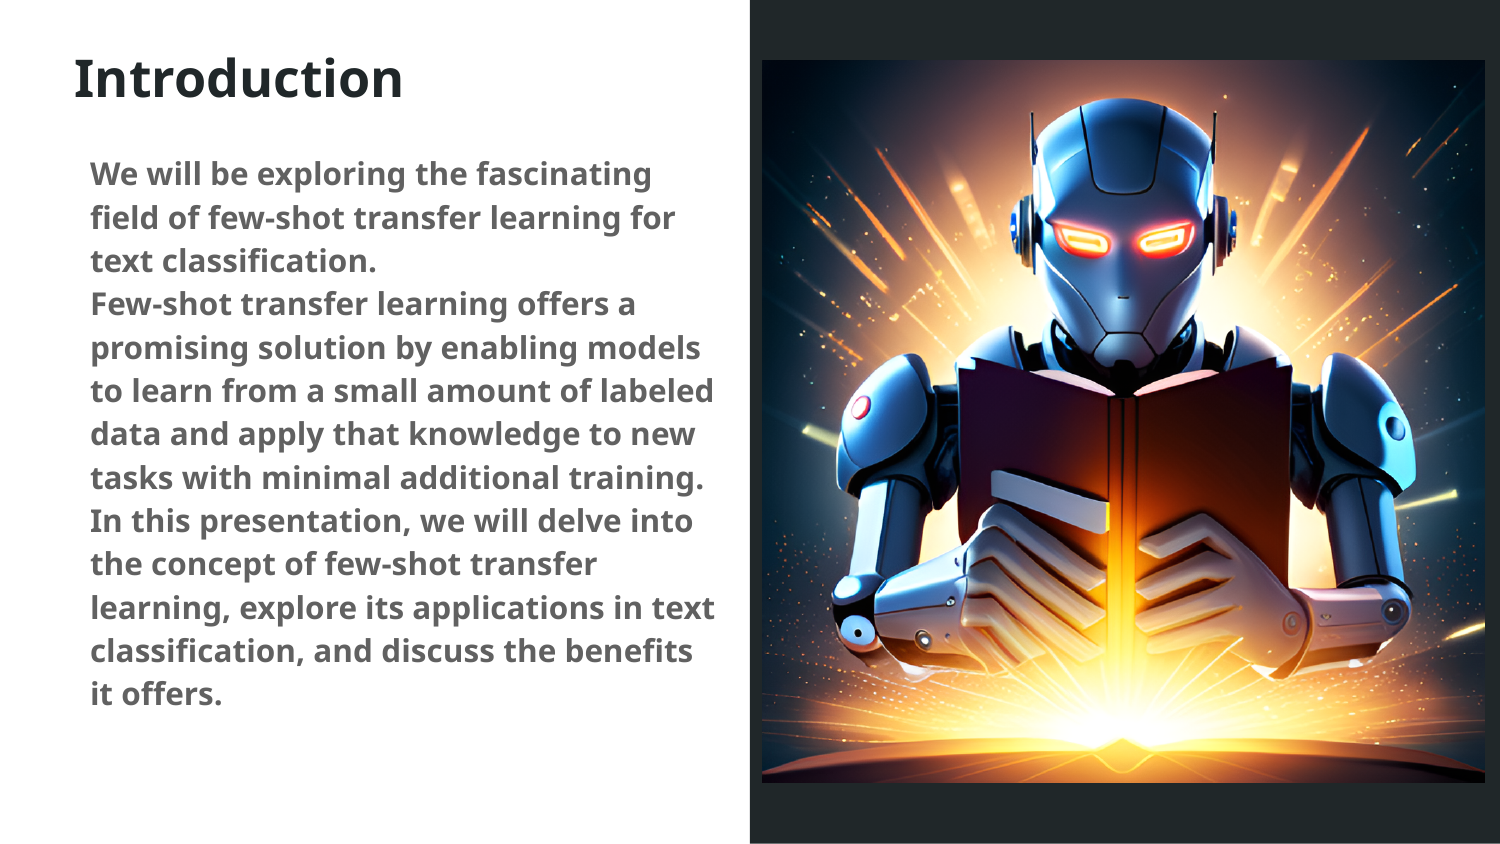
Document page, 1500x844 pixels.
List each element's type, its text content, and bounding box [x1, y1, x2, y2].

picture [762, 60, 1485, 784]
title Introduction [0, 35, 495, 123]
subtitle We will be exploring the fascinating field of few-shot transfer learning for text classification. Few-shot transfer learning offers a promising solution by enabling models to learn from a small amount of labeled data and apply that knowledge to new tasks with minimal additional training. In this presentation, we will delve into the concept of few-shot transfer learning, explore its applications in text classification, and discuss the benefits it offers. [0, 133, 732, 844]
